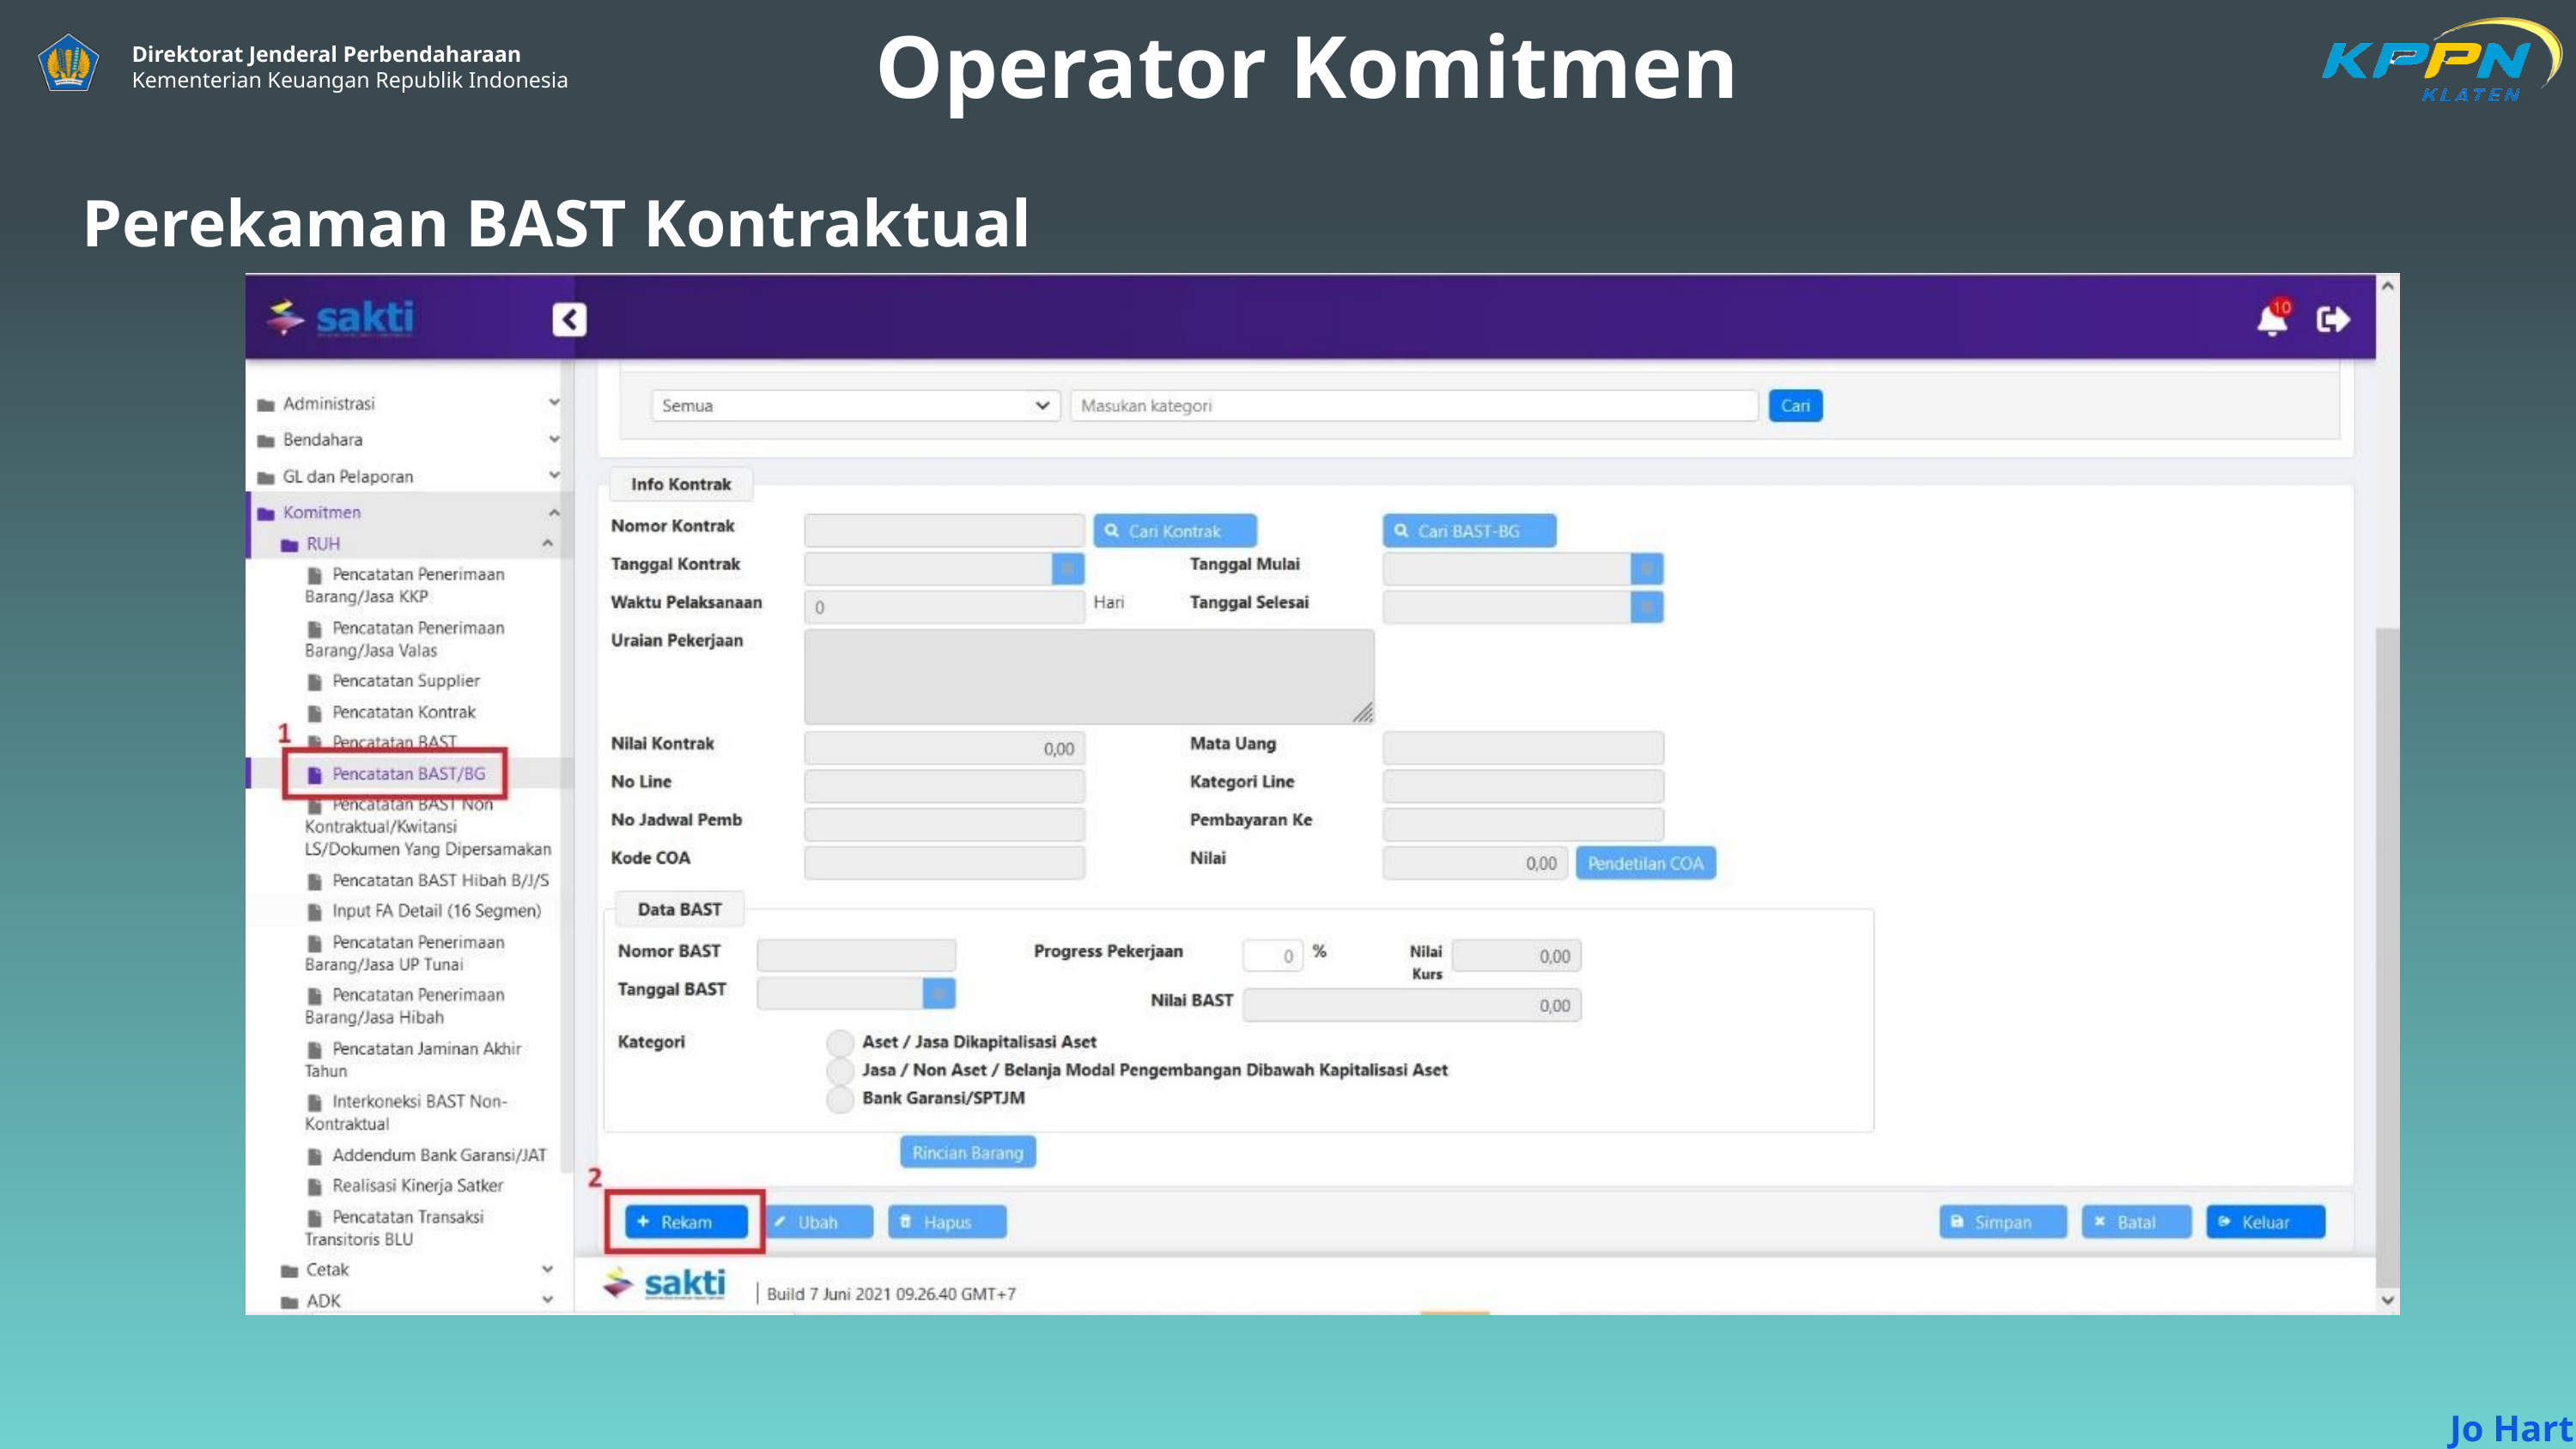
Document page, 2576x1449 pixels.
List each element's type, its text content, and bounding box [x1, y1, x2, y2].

picture [37, 33, 106, 92]
text_box Perekaman BAST Kontraktual [0, 169, 1115, 273]
text_box Operator Komitmen [862, 0, 1912, 129]
picture [2272, 0, 2576, 110]
picture [246, 273, 2400, 1315]
